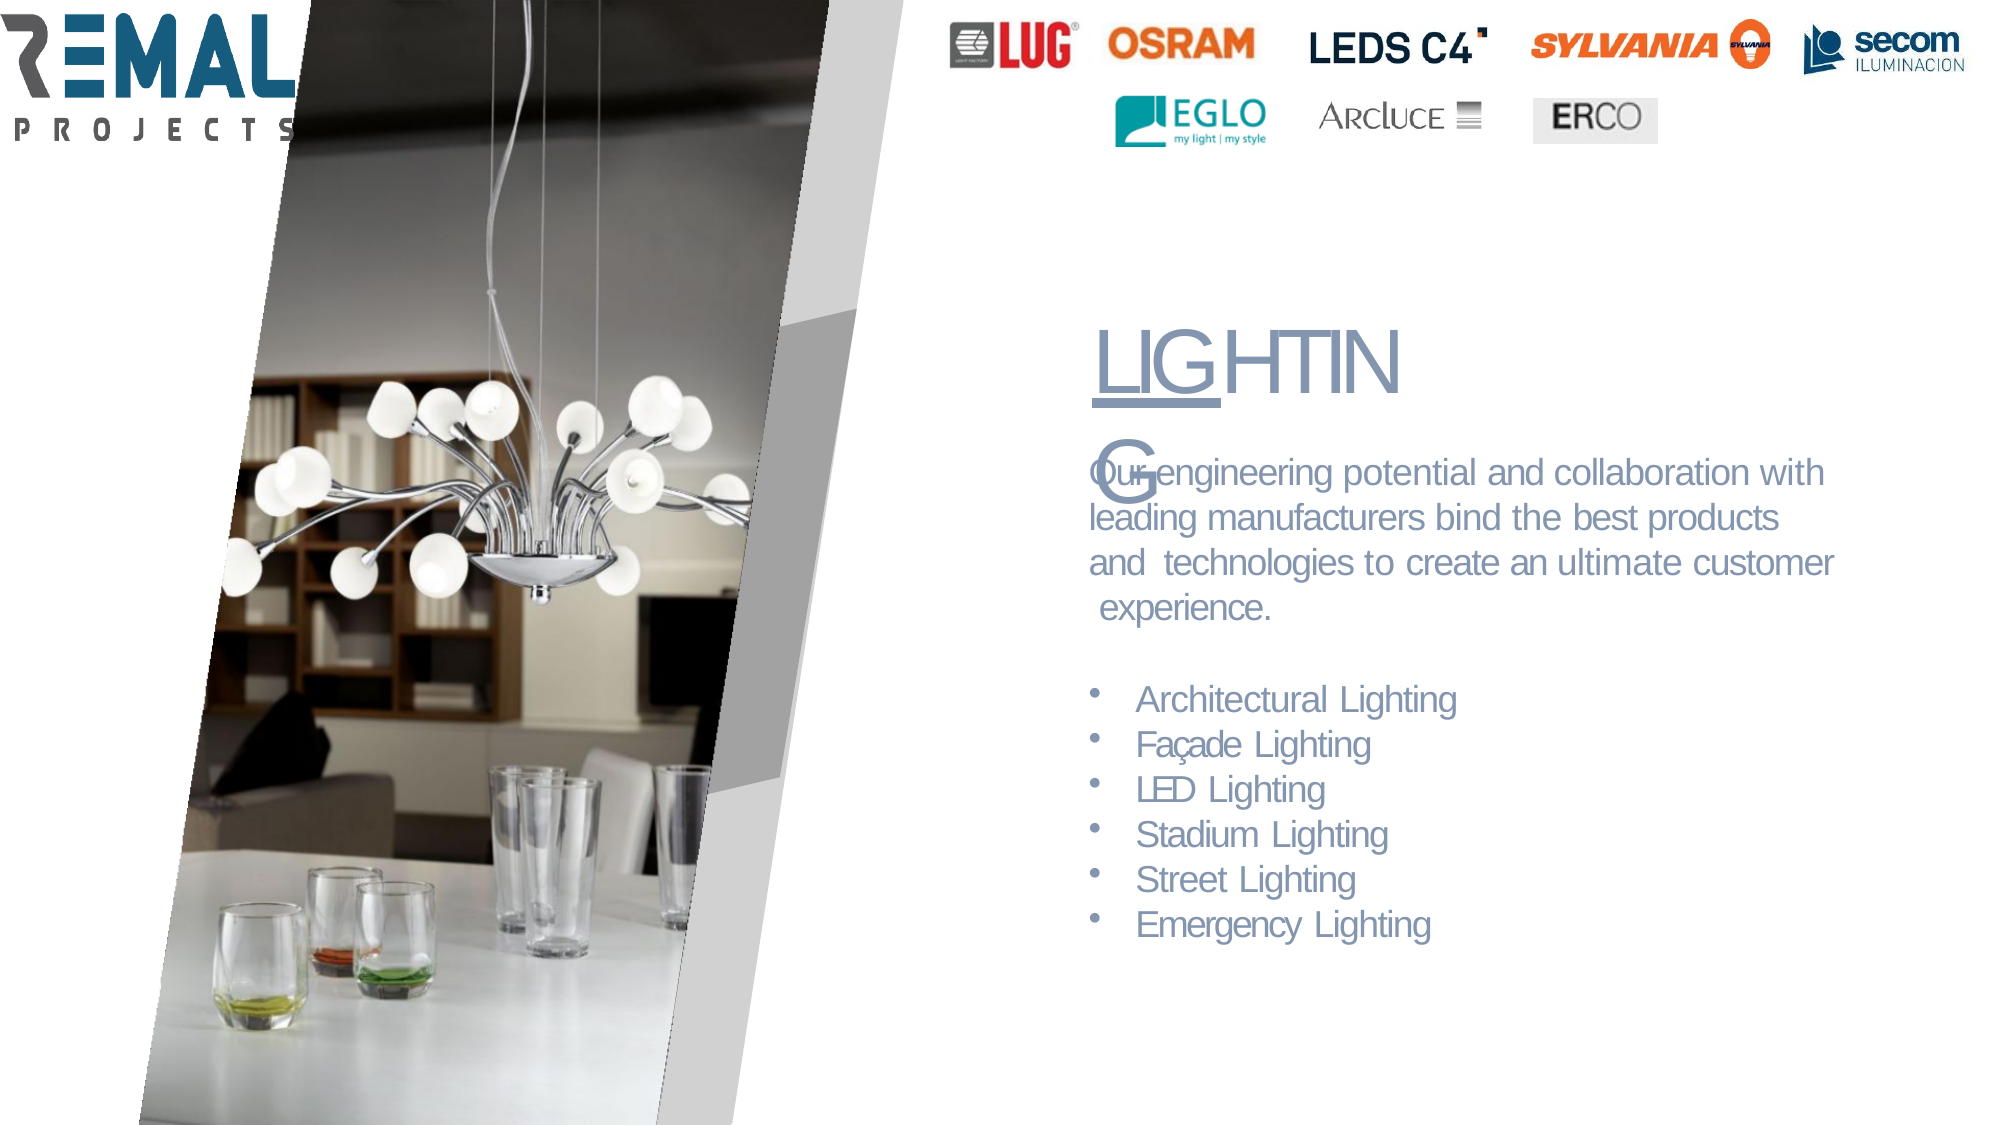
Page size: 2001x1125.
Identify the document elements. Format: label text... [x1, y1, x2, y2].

text_box [1309, 26, 1488, 64]
text_box [1101, 22, 1262, 65]
text_box [946, 18, 1083, 72]
text_box [1533, 98, 1658, 144]
text_box [1798, 19, 1974, 83]
text_box [1115, 95, 1266, 147]
text_box [1531, 19, 1771, 69]
text_box [1316, 101, 1482, 131]
text_box Our engineering potential and collaboration with leading manufacturers bind the best products and technologies to create an ultimate customer experience. Architectural Lighting Façade Lighting LED Lighting Stadium Lighting Street Lighting Emergency Lighting [1086, 446, 1843, 946]
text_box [0, 0, 904, 1125]
title LIGHTING [1089, 299, 1452, 522]
